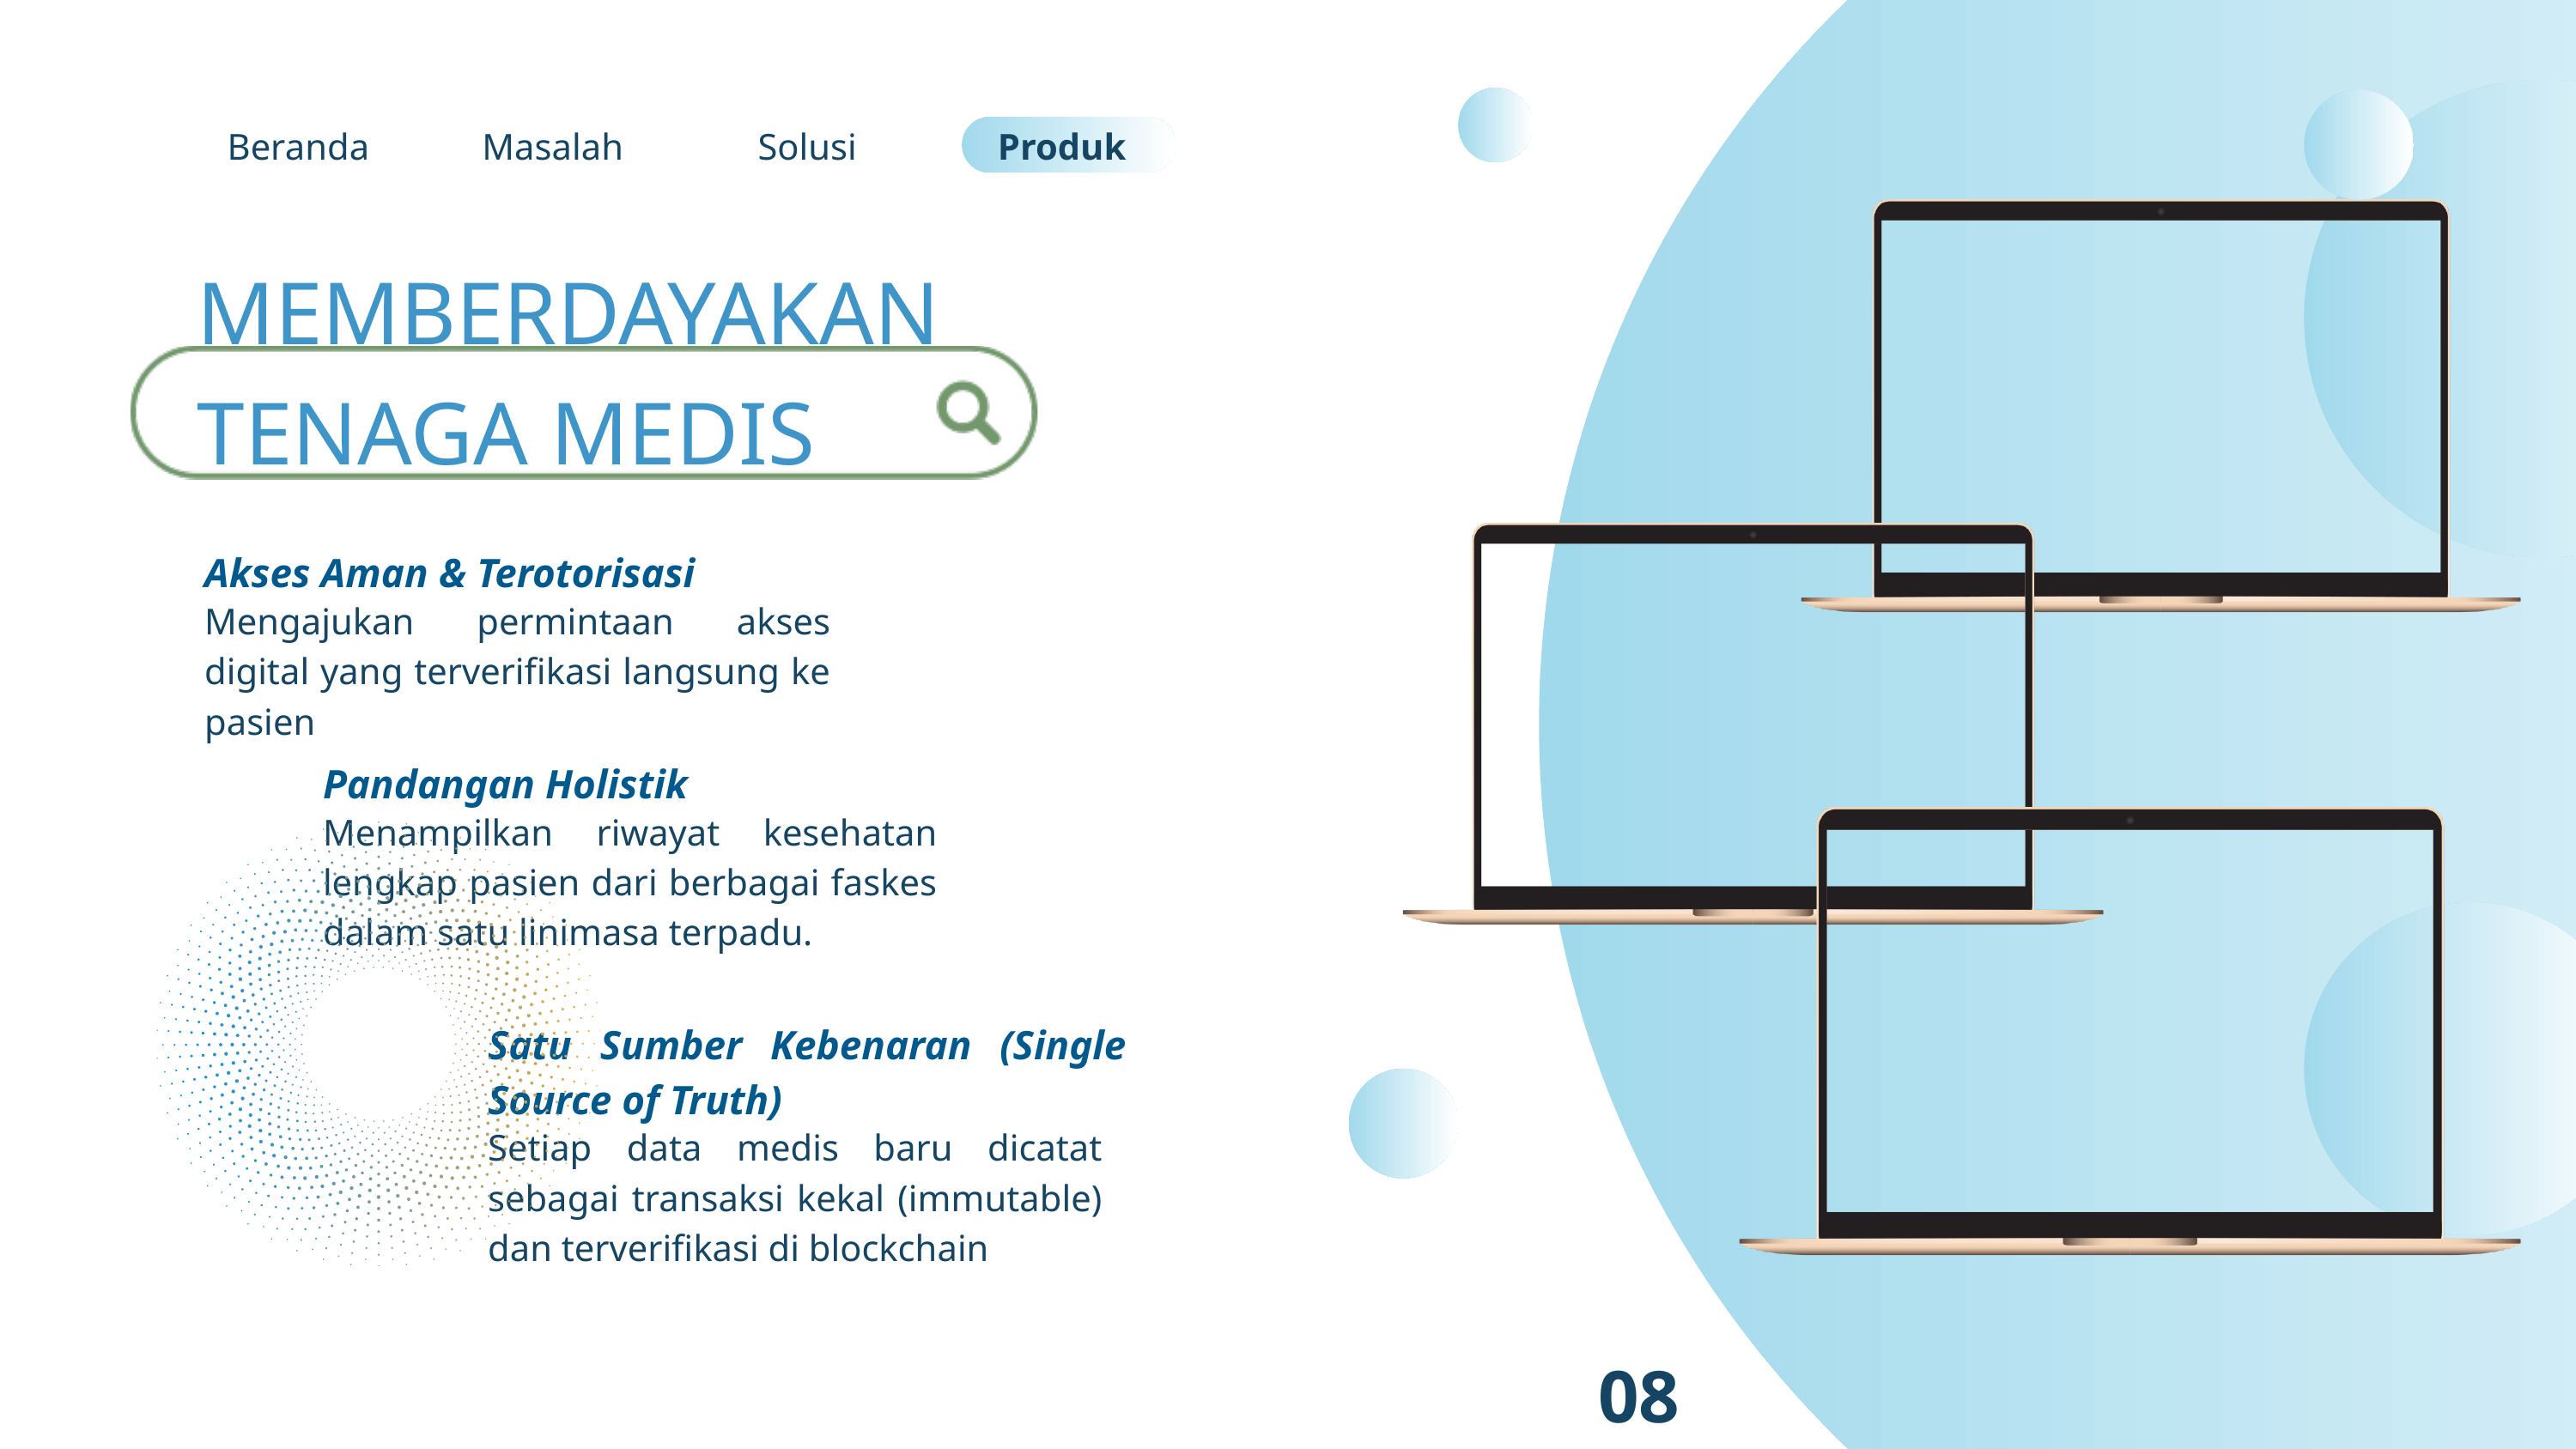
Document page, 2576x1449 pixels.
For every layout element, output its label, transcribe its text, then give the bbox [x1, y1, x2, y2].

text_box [1539, 0, 2576, 1449]
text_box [1457, 87, 1534, 163]
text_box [961, 117, 1176, 173]
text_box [130, 252, 1071, 480]
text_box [2304, 89, 2414, 200]
text_box [1402, 523, 1533, 925]
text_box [322, 755, 963, 951]
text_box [2303, 901, 2576, 1235]
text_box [487, 1016, 1127, 1267]
text_box Masalah [459, 117, 647, 168]
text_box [204, 544, 856, 691]
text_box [2303, 79, 2576, 558]
text_box Solusi [714, 117, 902, 168]
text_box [1348, 1068, 1459, 1179]
text_box [156, 822, 601, 1266]
text_box Beranda [204, 117, 392, 168]
